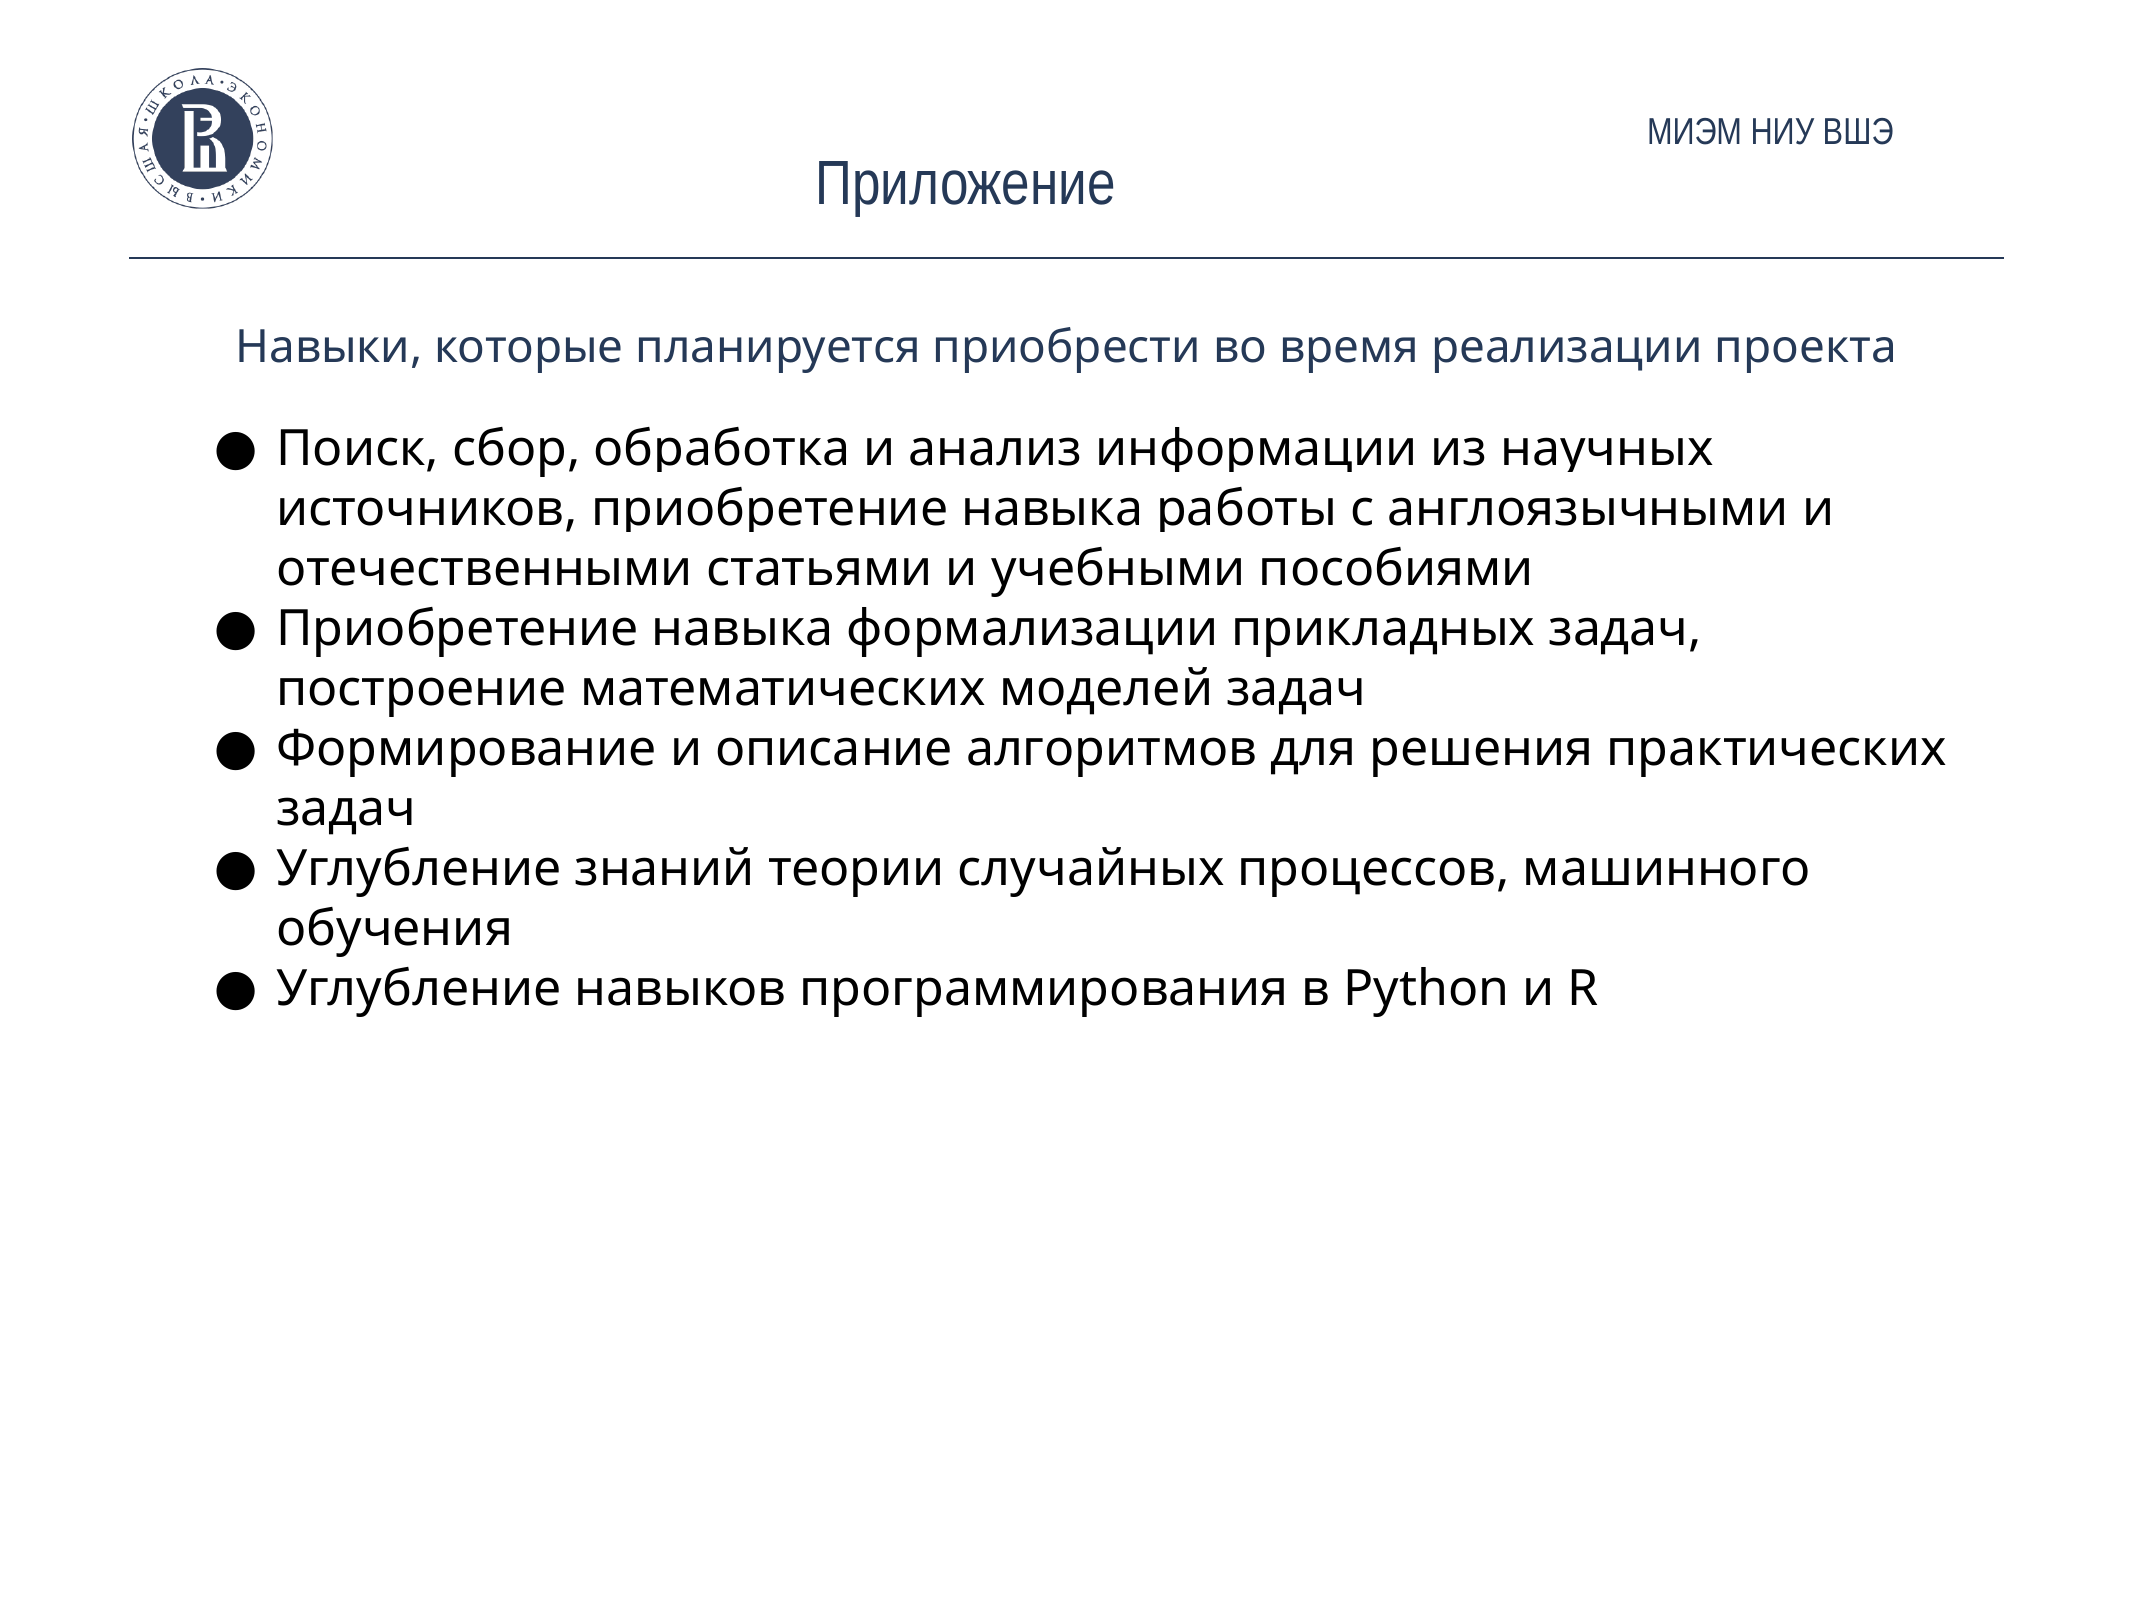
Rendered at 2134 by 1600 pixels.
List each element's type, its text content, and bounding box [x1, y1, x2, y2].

text_box Поиск, сбор, обработка и анализ информации из научных источников, приобретение навыка работы с англоязычными и отечественными статьями и учебными пособиями Приобретение навыка формализации прикладных задач, построение математических моделей задач Формирование и описание алгоритмов для решения практических задач Углубление знаний теории случайных процессов, машинного обучения Углубление навыков программирования в Python и R [186, 400, 1986, 1031]
picture [131, 68, 273, 209]
text_box МИЭМ НИУ ВШЭ [467, 98, 1902, 161]
text_box Навыки, которые планируется приобрести во время реализации проекта [129, 308, 2005, 401]
text_box Приложение [720, 127, 1213, 233]
